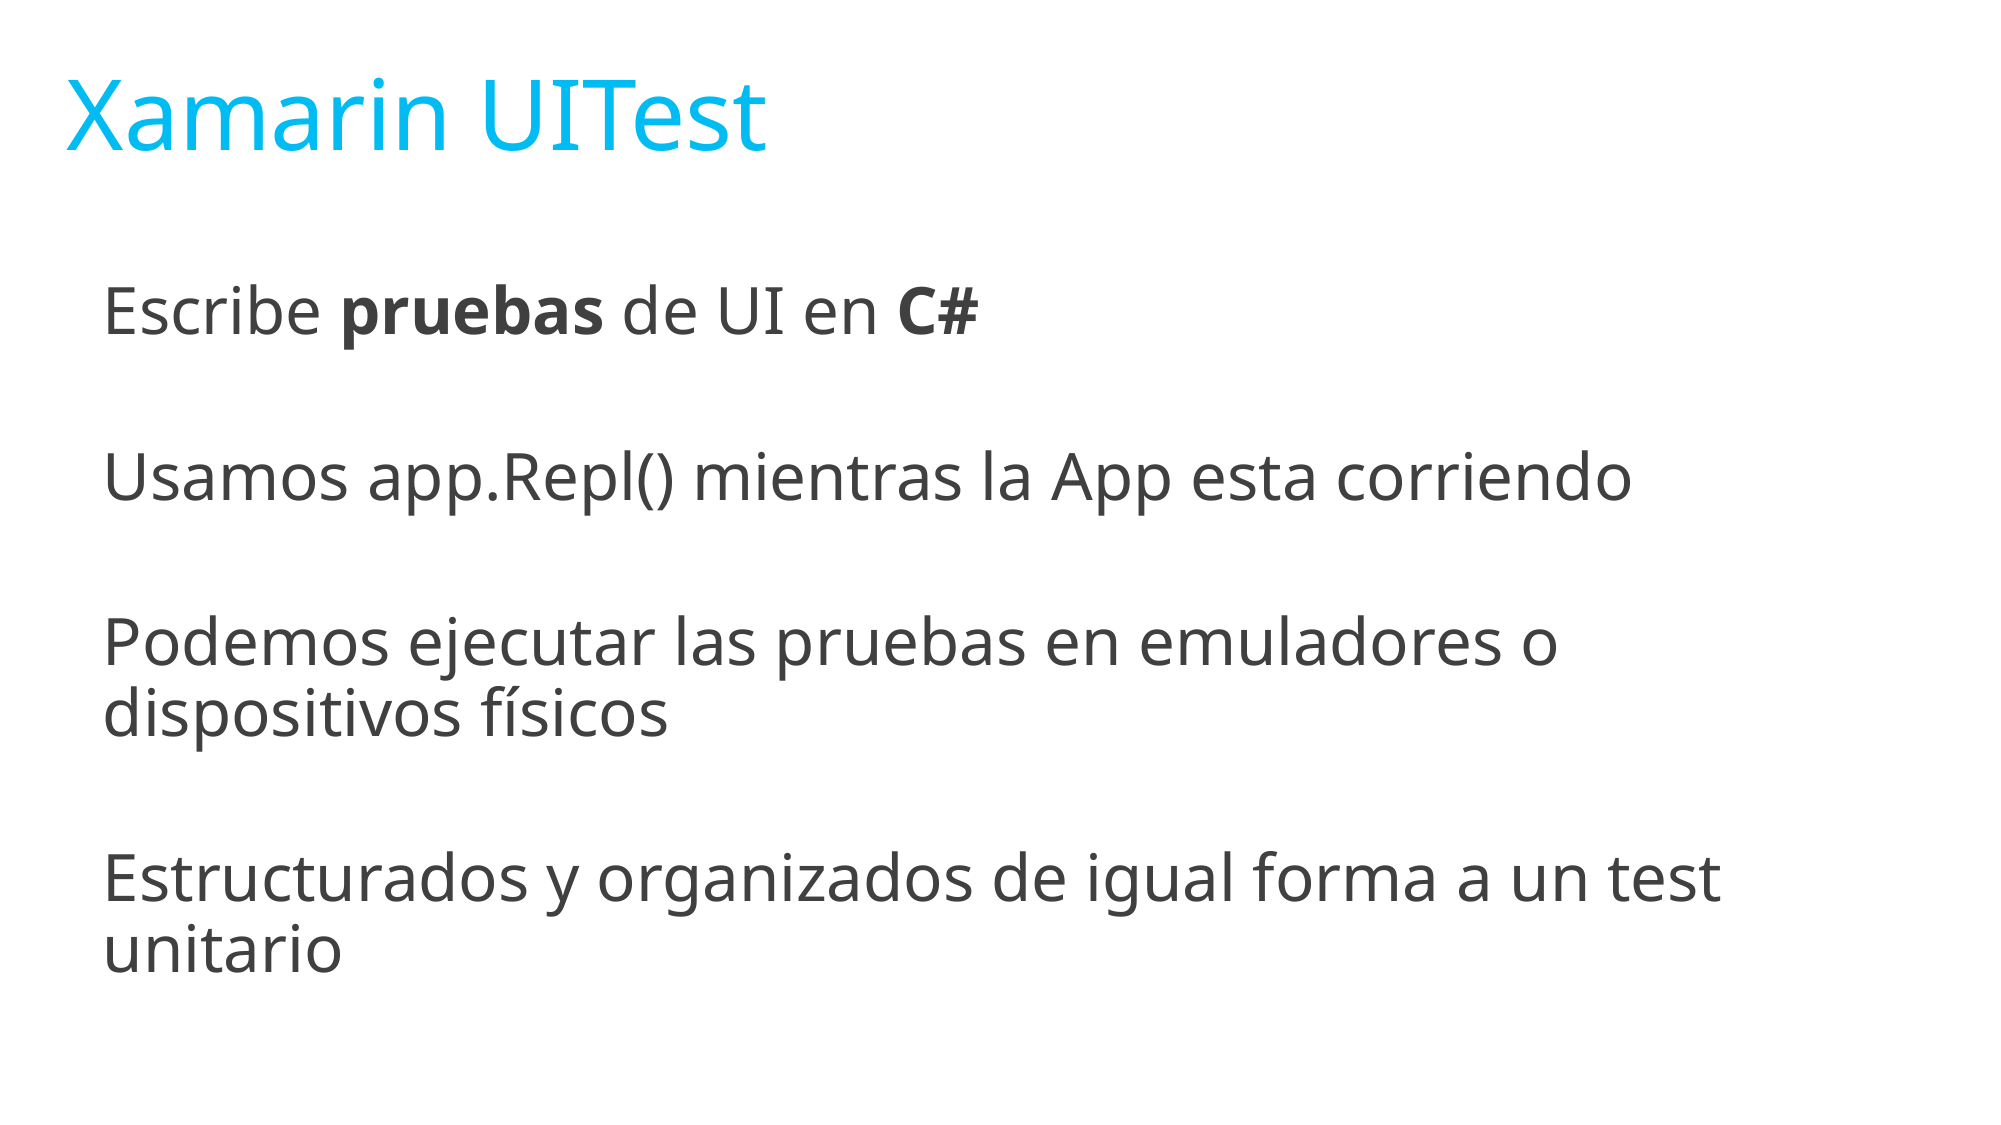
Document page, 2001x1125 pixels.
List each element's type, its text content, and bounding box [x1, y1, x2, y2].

title Xamarin UITest [44, 47, 1957, 196]
text_box Escribe pruebas de UI en C# Usamos app.Repl() mientras la App esta corriendo Podemos ejecutar las pruebas en emuladores o dispositivos físicos Estructurados y organizados de igual forma a un test unitario [73, 254, 1947, 1010]
